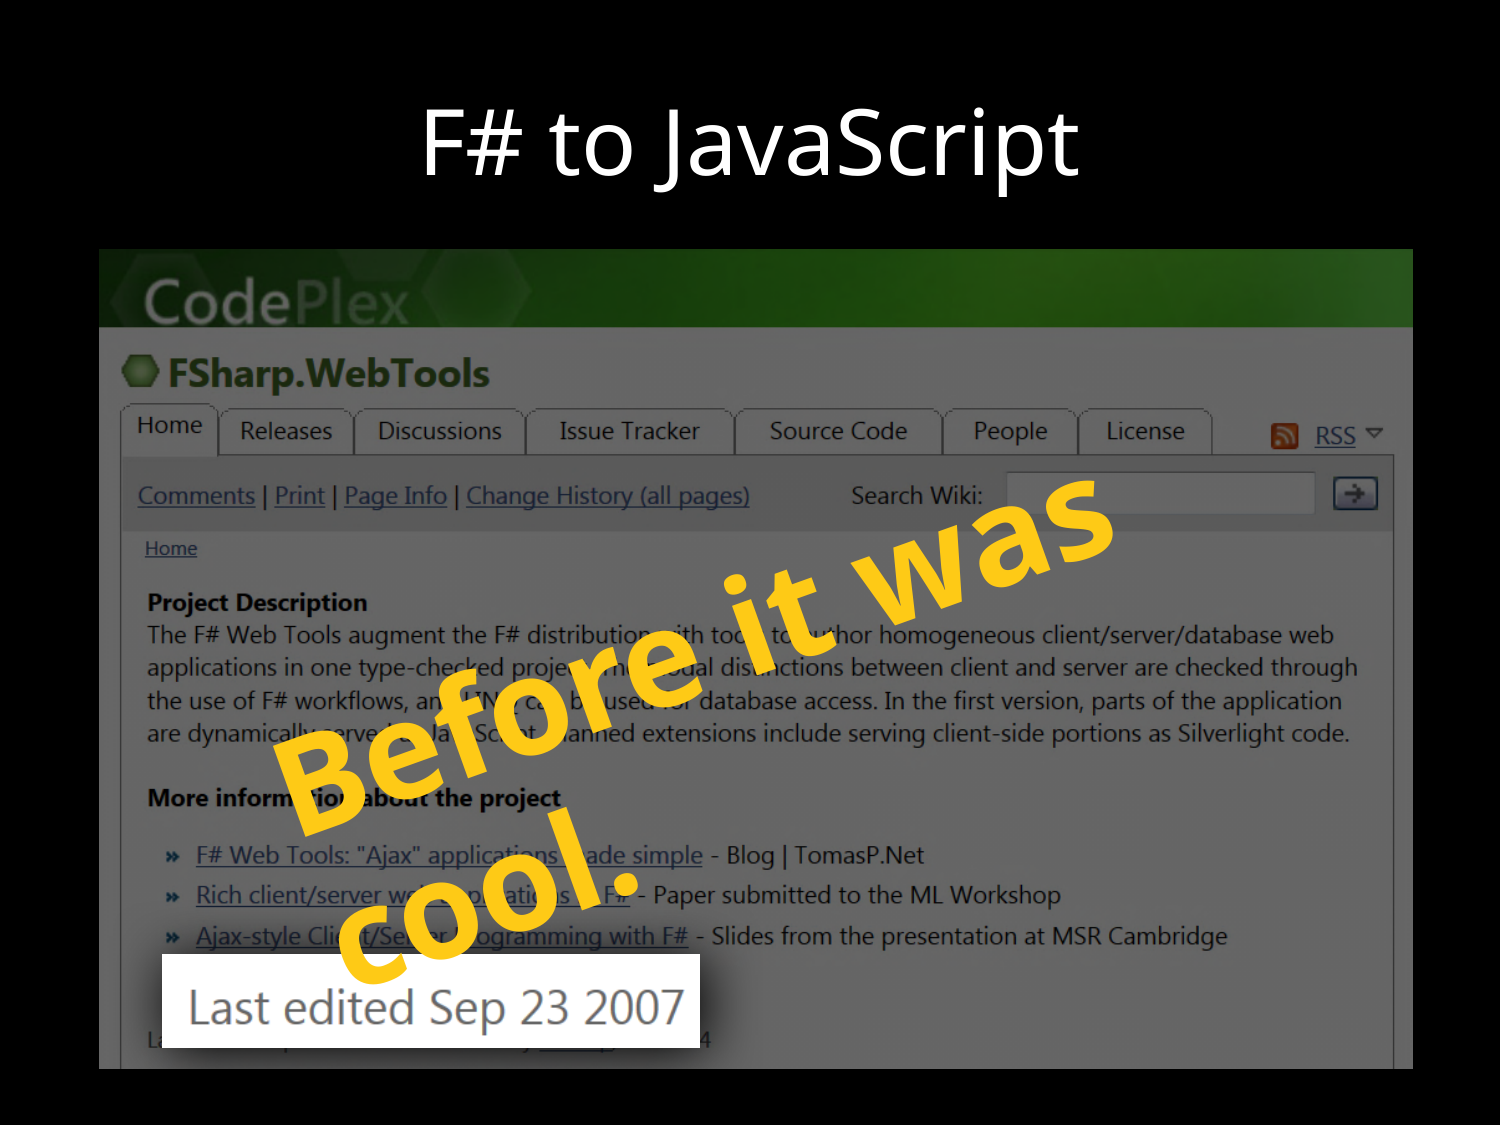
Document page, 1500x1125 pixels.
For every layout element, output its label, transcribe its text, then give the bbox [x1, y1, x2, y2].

title F# to JavaScript [75, 45, 1425, 233]
picture [99, 249, 1413, 1070]
